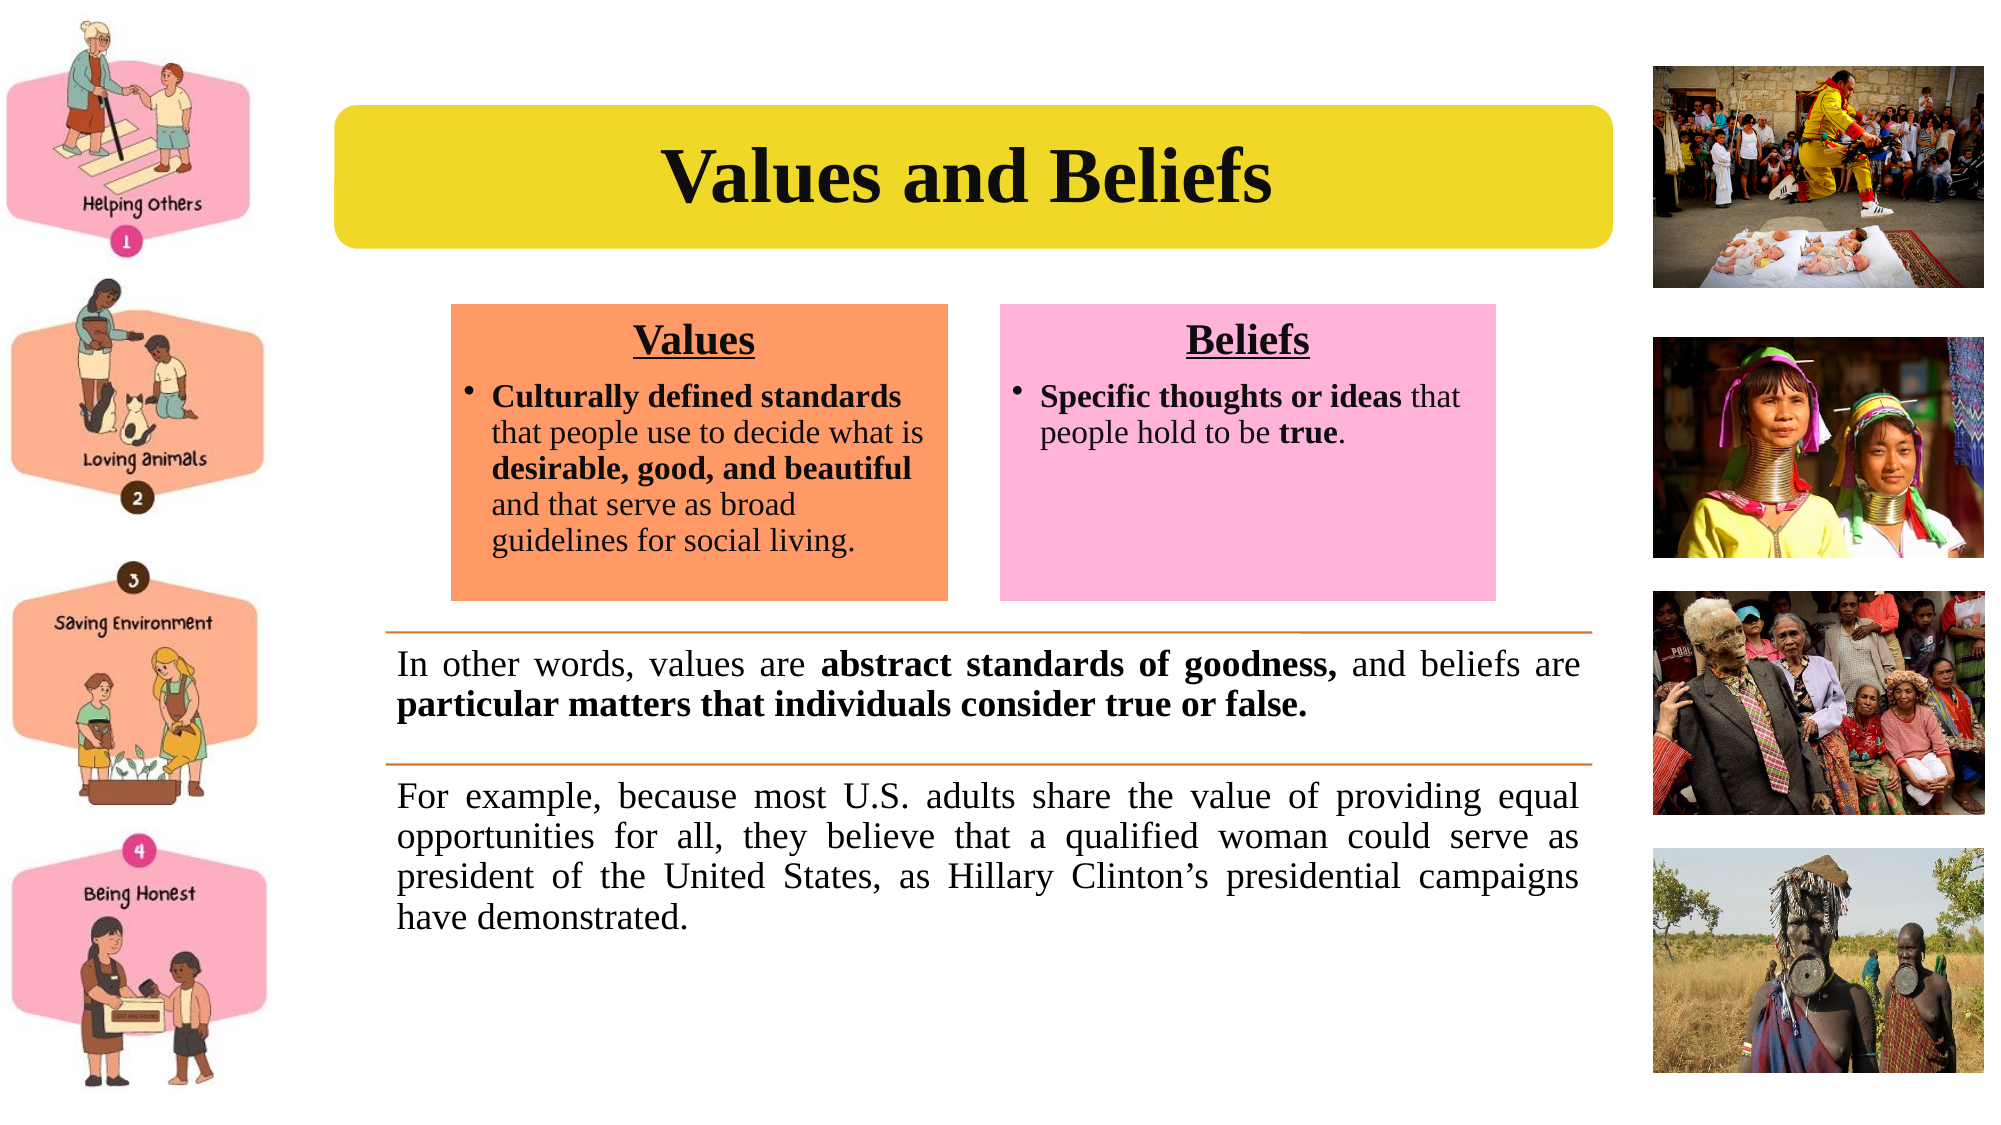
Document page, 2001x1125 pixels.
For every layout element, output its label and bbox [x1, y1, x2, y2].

picture [2, 274, 270, 522]
picture [0, 12, 272, 270]
picture [0, 828, 273, 1094]
picture [1652, 337, 1984, 558]
picture [4, 557, 273, 809]
text_box [193, 303, 1755, 603]
text_box [333, 102, 1615, 252]
picture [1652, 848, 1984, 1073]
list [385, 632, 1593, 897]
picture [1653, 591, 1985, 815]
picture [1652, 66, 1984, 288]
